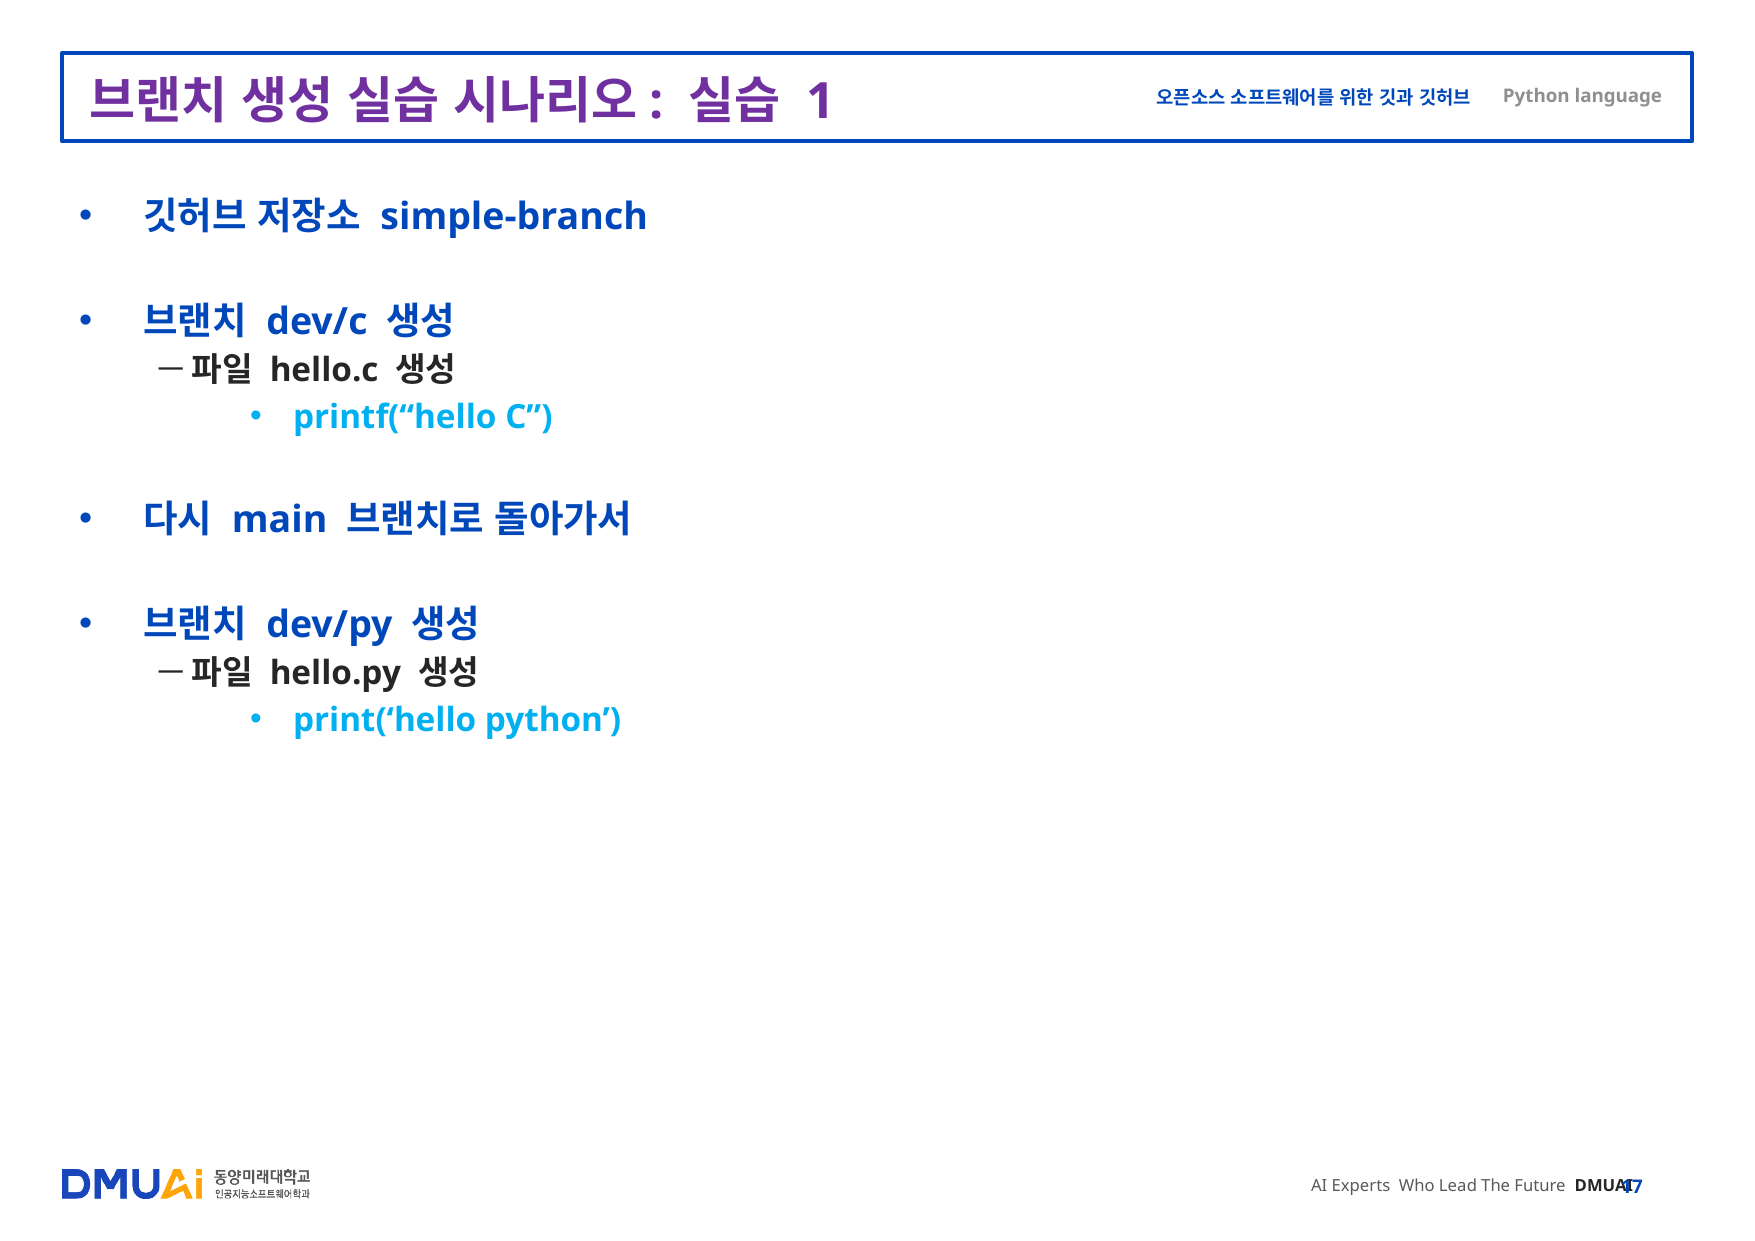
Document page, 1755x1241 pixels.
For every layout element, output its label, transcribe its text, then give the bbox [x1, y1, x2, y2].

list 깃허브 저장소 simple-branch 브랜치 dev/c 생성 파일 hello.c 생성 printf(“hello C”) 다시 main 브랜치로 돌아가서 브랜치 dev/py 생성 파일 hello.py 생성 print(‘hello python’) [62, 183, 1681, 1140]
picture [62, 1169, 310, 1199]
title 브랜치 생성 실습 시나리오: 실습 1 [72, 69, 1055, 128]
